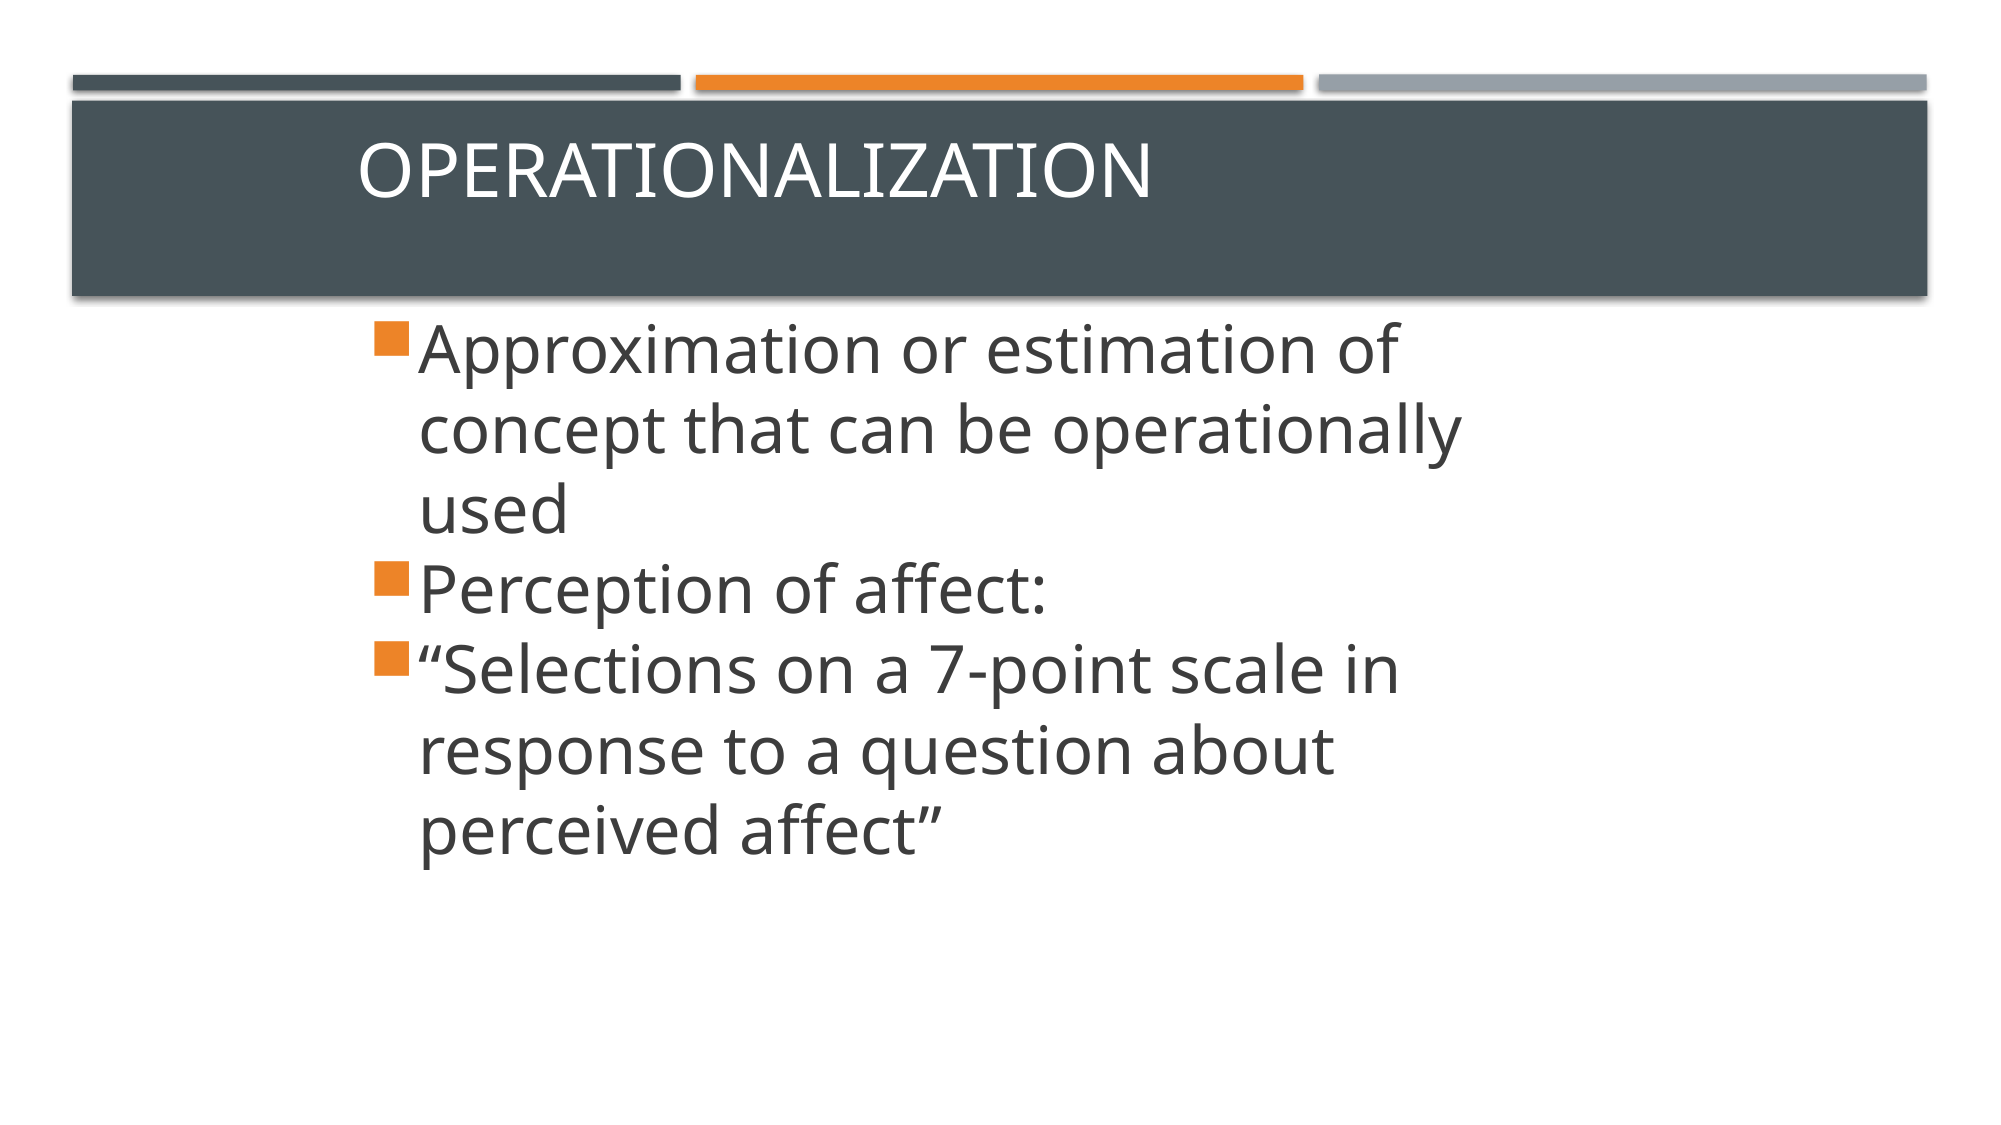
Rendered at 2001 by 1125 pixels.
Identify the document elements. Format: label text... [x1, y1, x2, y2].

text_box Approximation or estimation of concept that can be operationally used Perception of affect: “Selections on a 7-point scale in response to a question about perceived affect” [353, 299, 1647, 1014]
title Operationalization [341, 115, 1676, 282]
